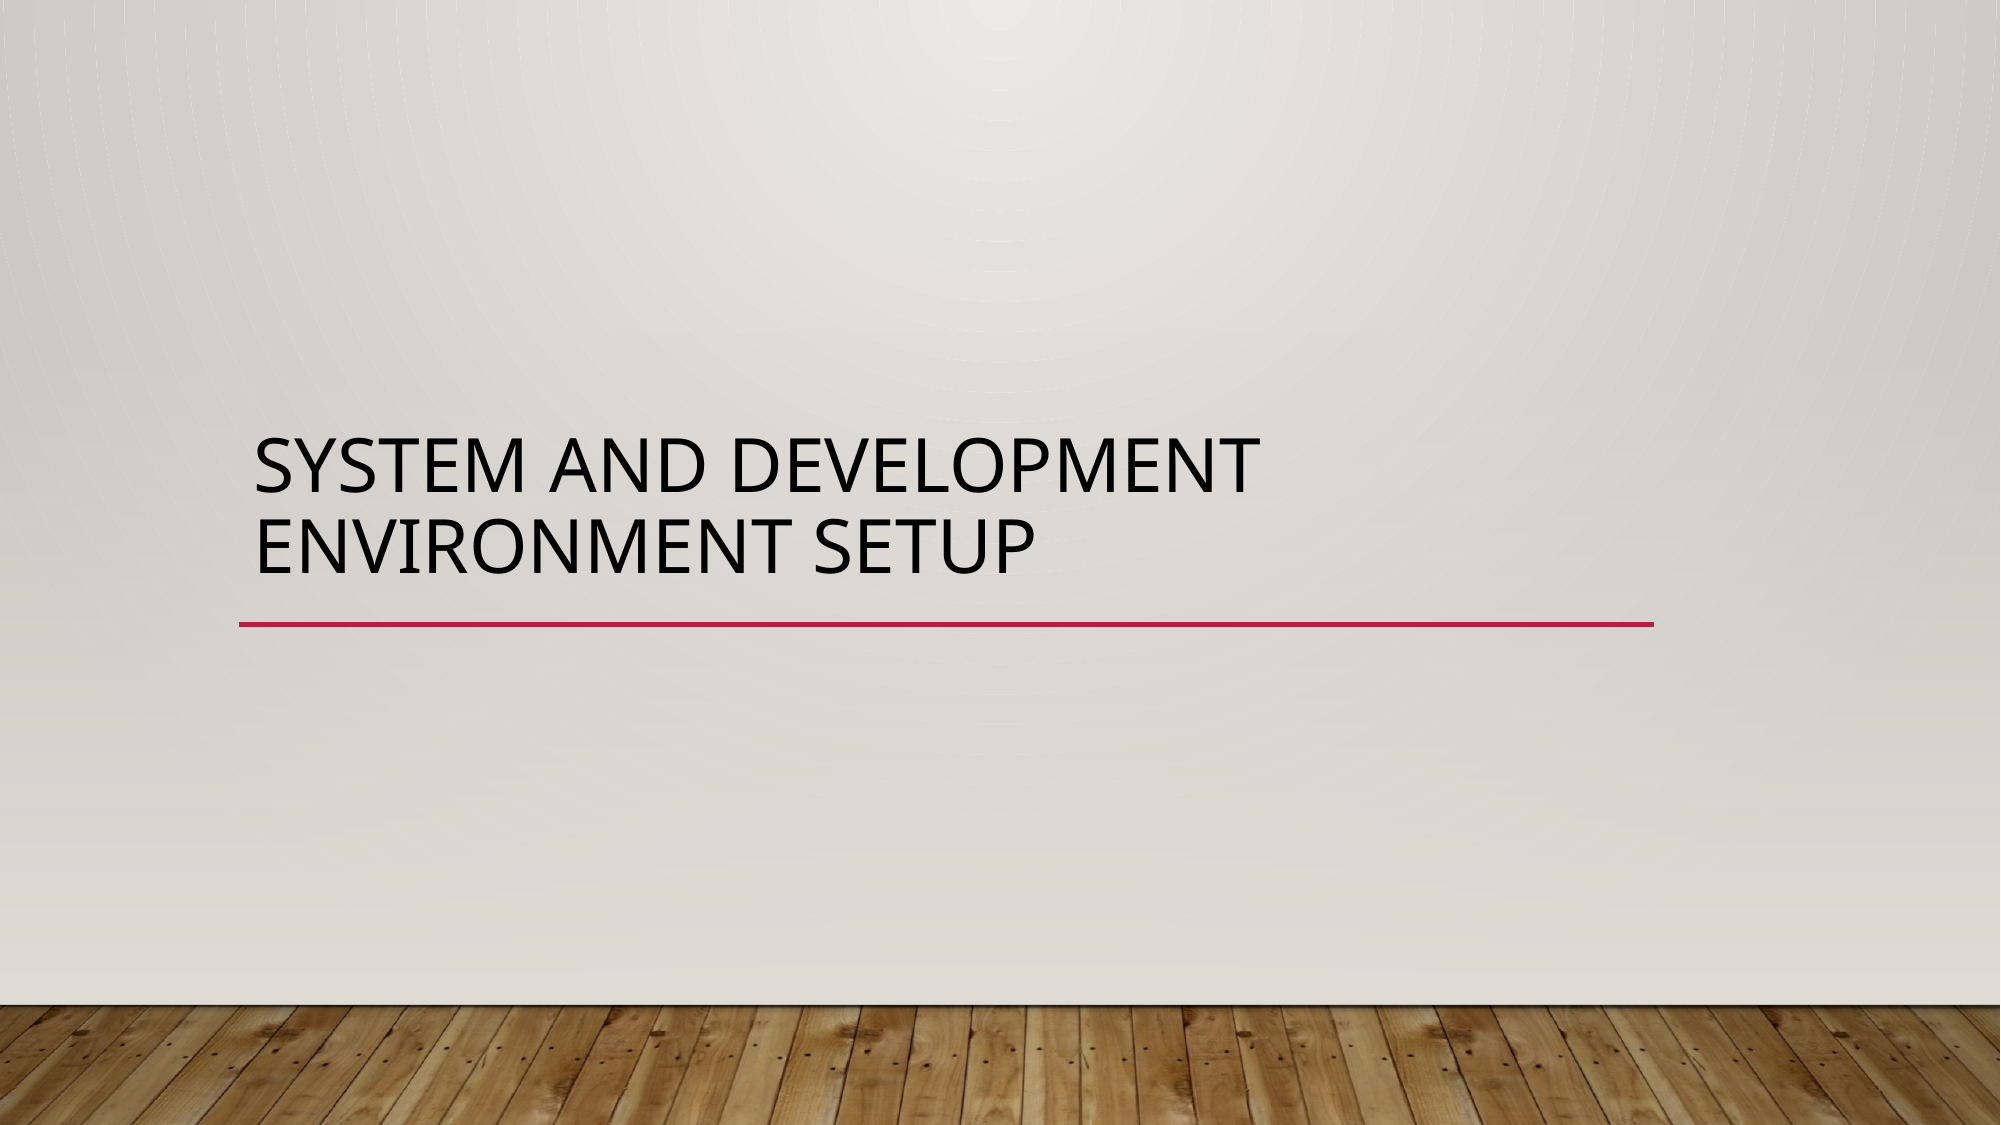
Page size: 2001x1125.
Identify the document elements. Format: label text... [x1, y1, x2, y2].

title System and Development environment Setup [238, 288, 1657, 598]
picture [0, 1005, 2000, 1125]
